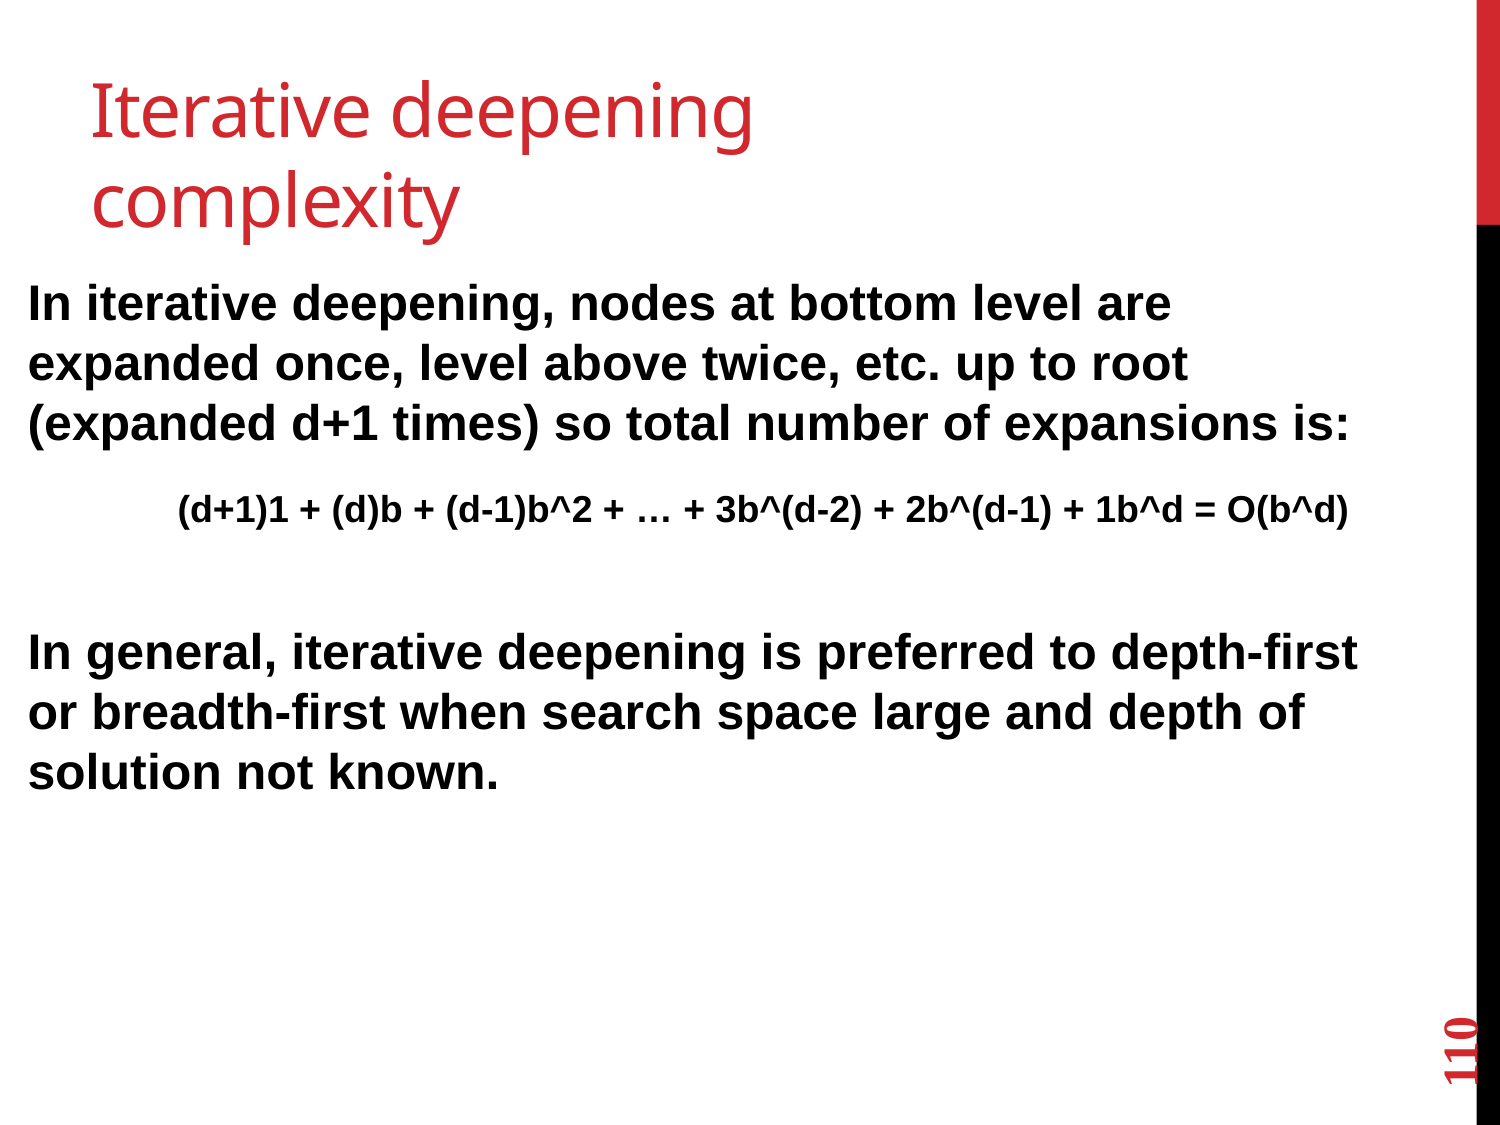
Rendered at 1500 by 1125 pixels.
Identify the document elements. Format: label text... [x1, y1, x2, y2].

list In iterative deepening, nodes at bottom level are expanded once, level above twice, etc. up to root (expanded d+1 times) so total number of expansions is: (d+1)1 + (d)b + (d-1)b^2 + … + 3b^(d-2) + 2b^(d-1) + 1b^d = O(b^d) In general, iterative deepening is preferred to depth-first or breadth-first when search space large and depth of solution not known. [12, 262, 1405, 994]
slide_number 110 [1427, 887, 1488, 1104]
title Iterative deepening complexity [75, 25, 1025, 250]
